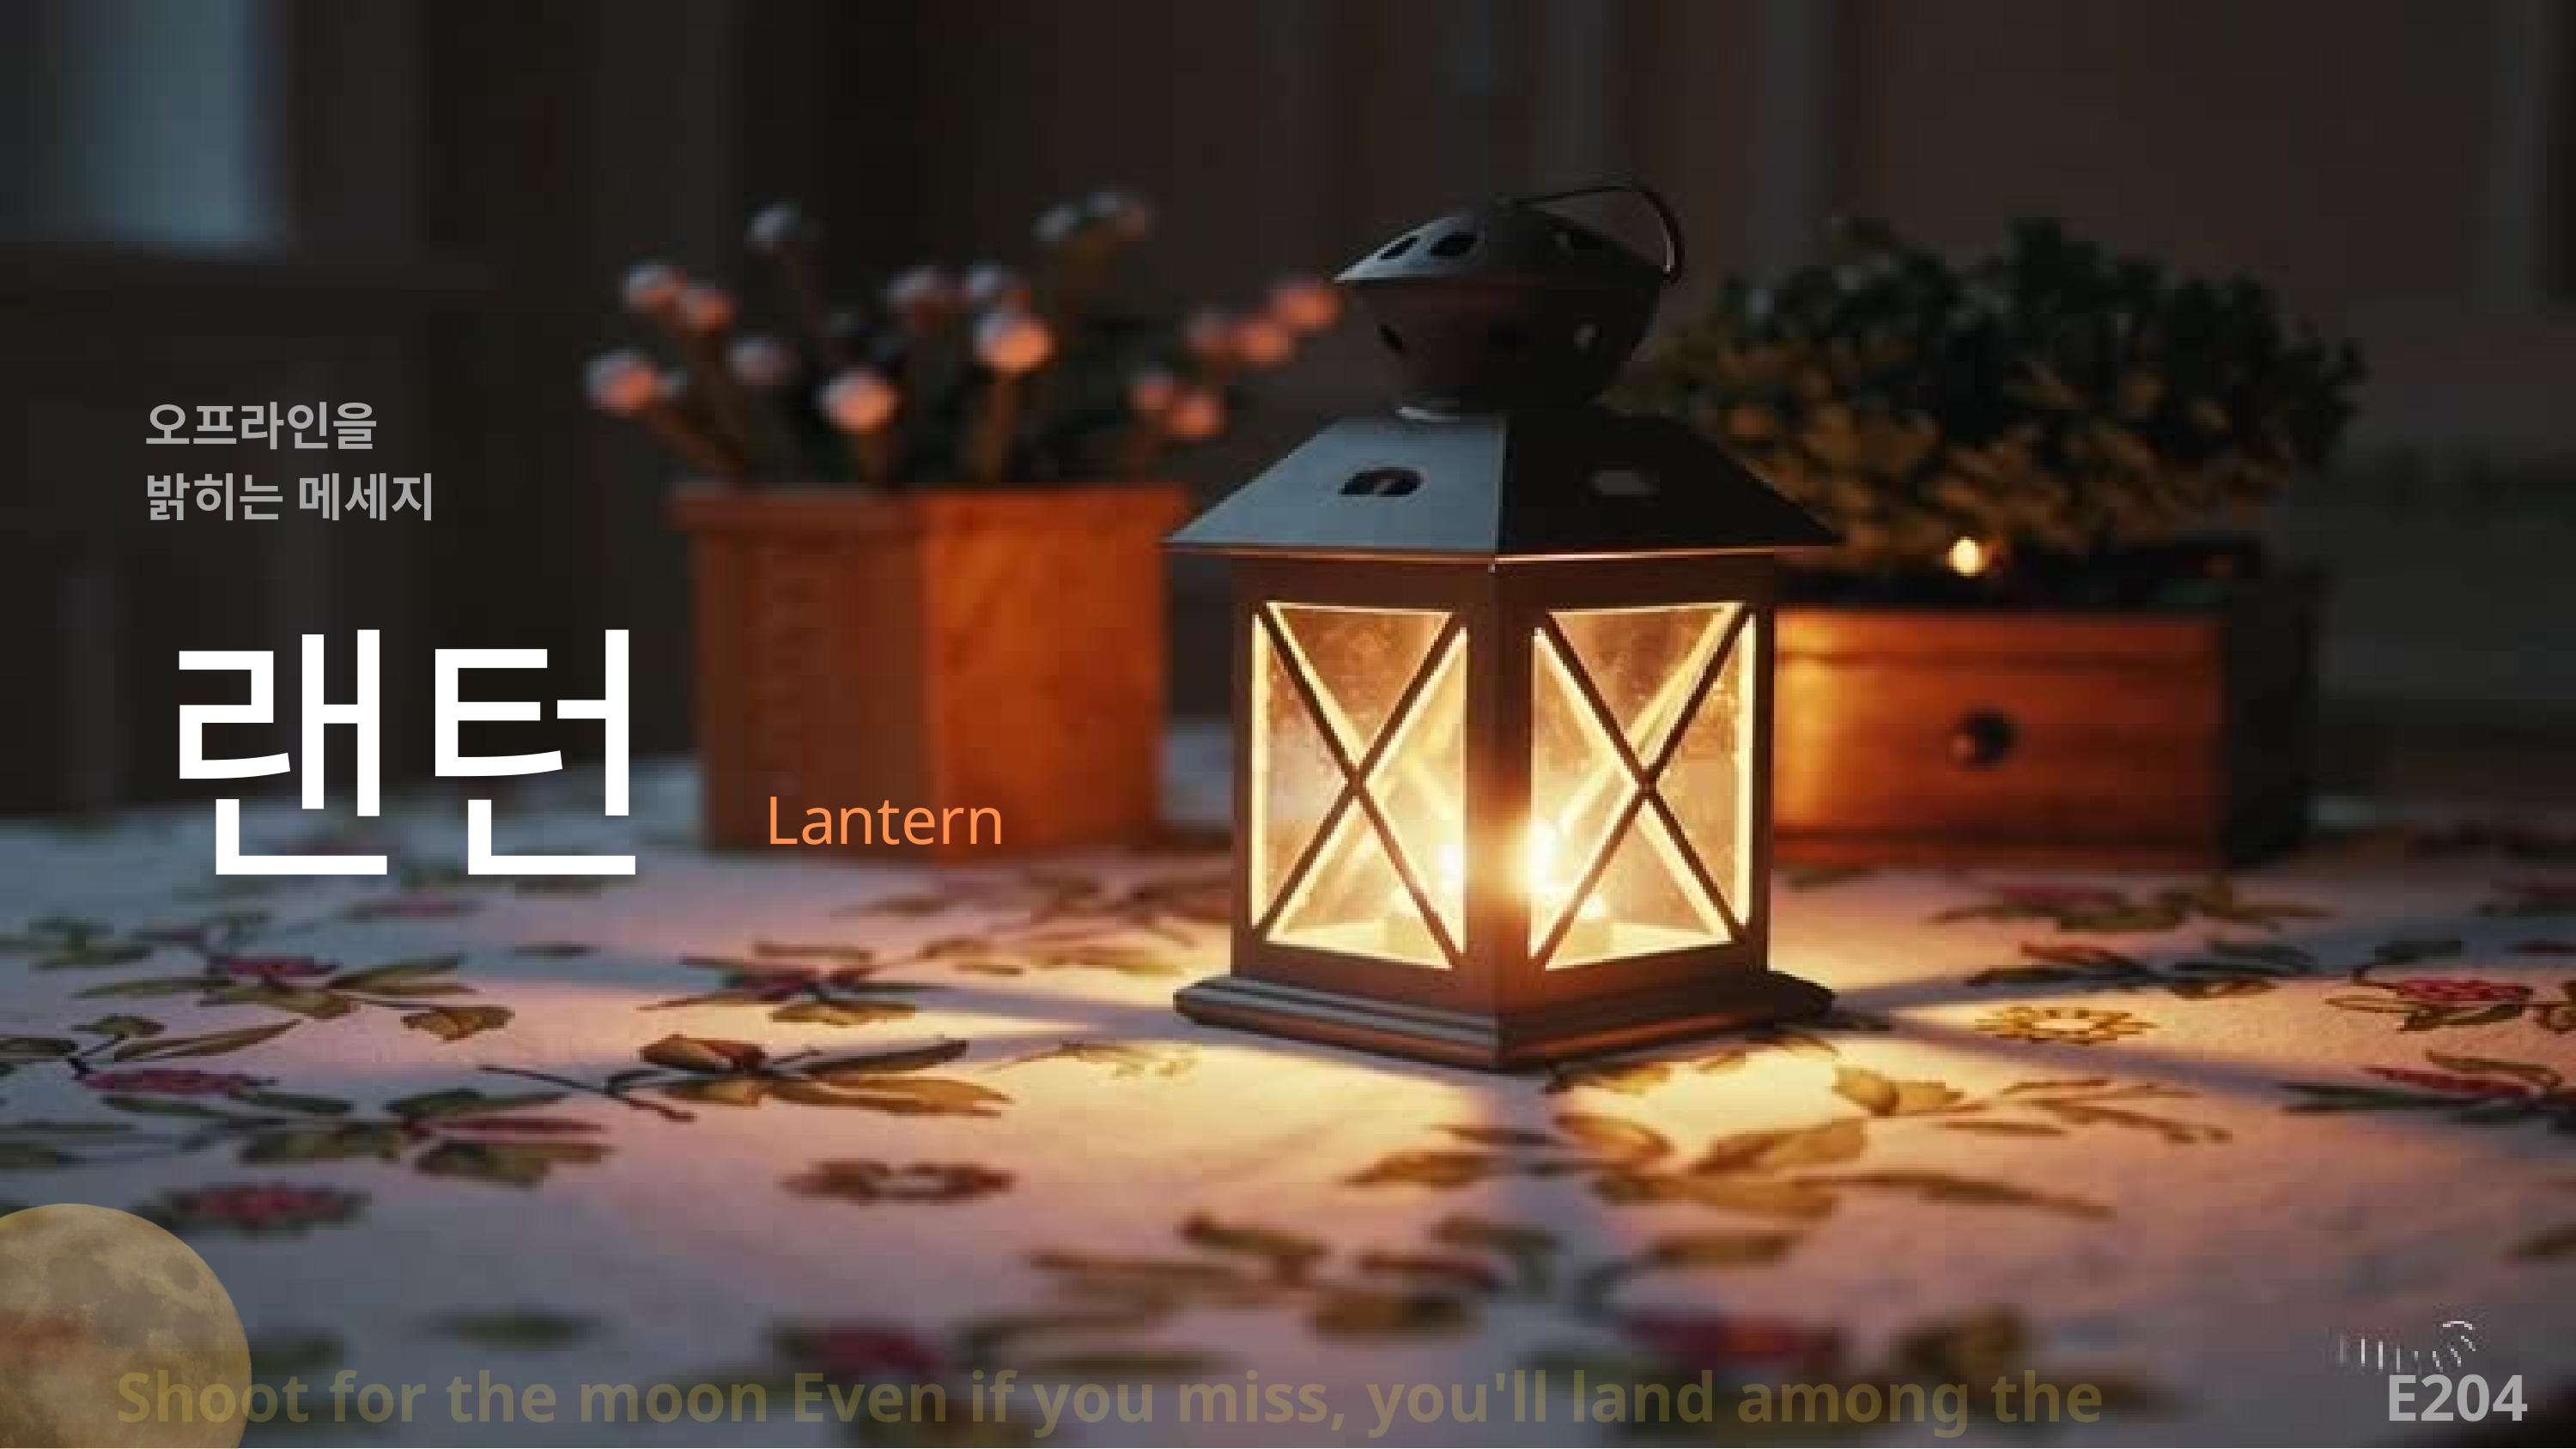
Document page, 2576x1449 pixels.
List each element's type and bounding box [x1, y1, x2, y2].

text_box [112, 391, 1053, 890]
text_box [0, 0, 2576, 1449]
